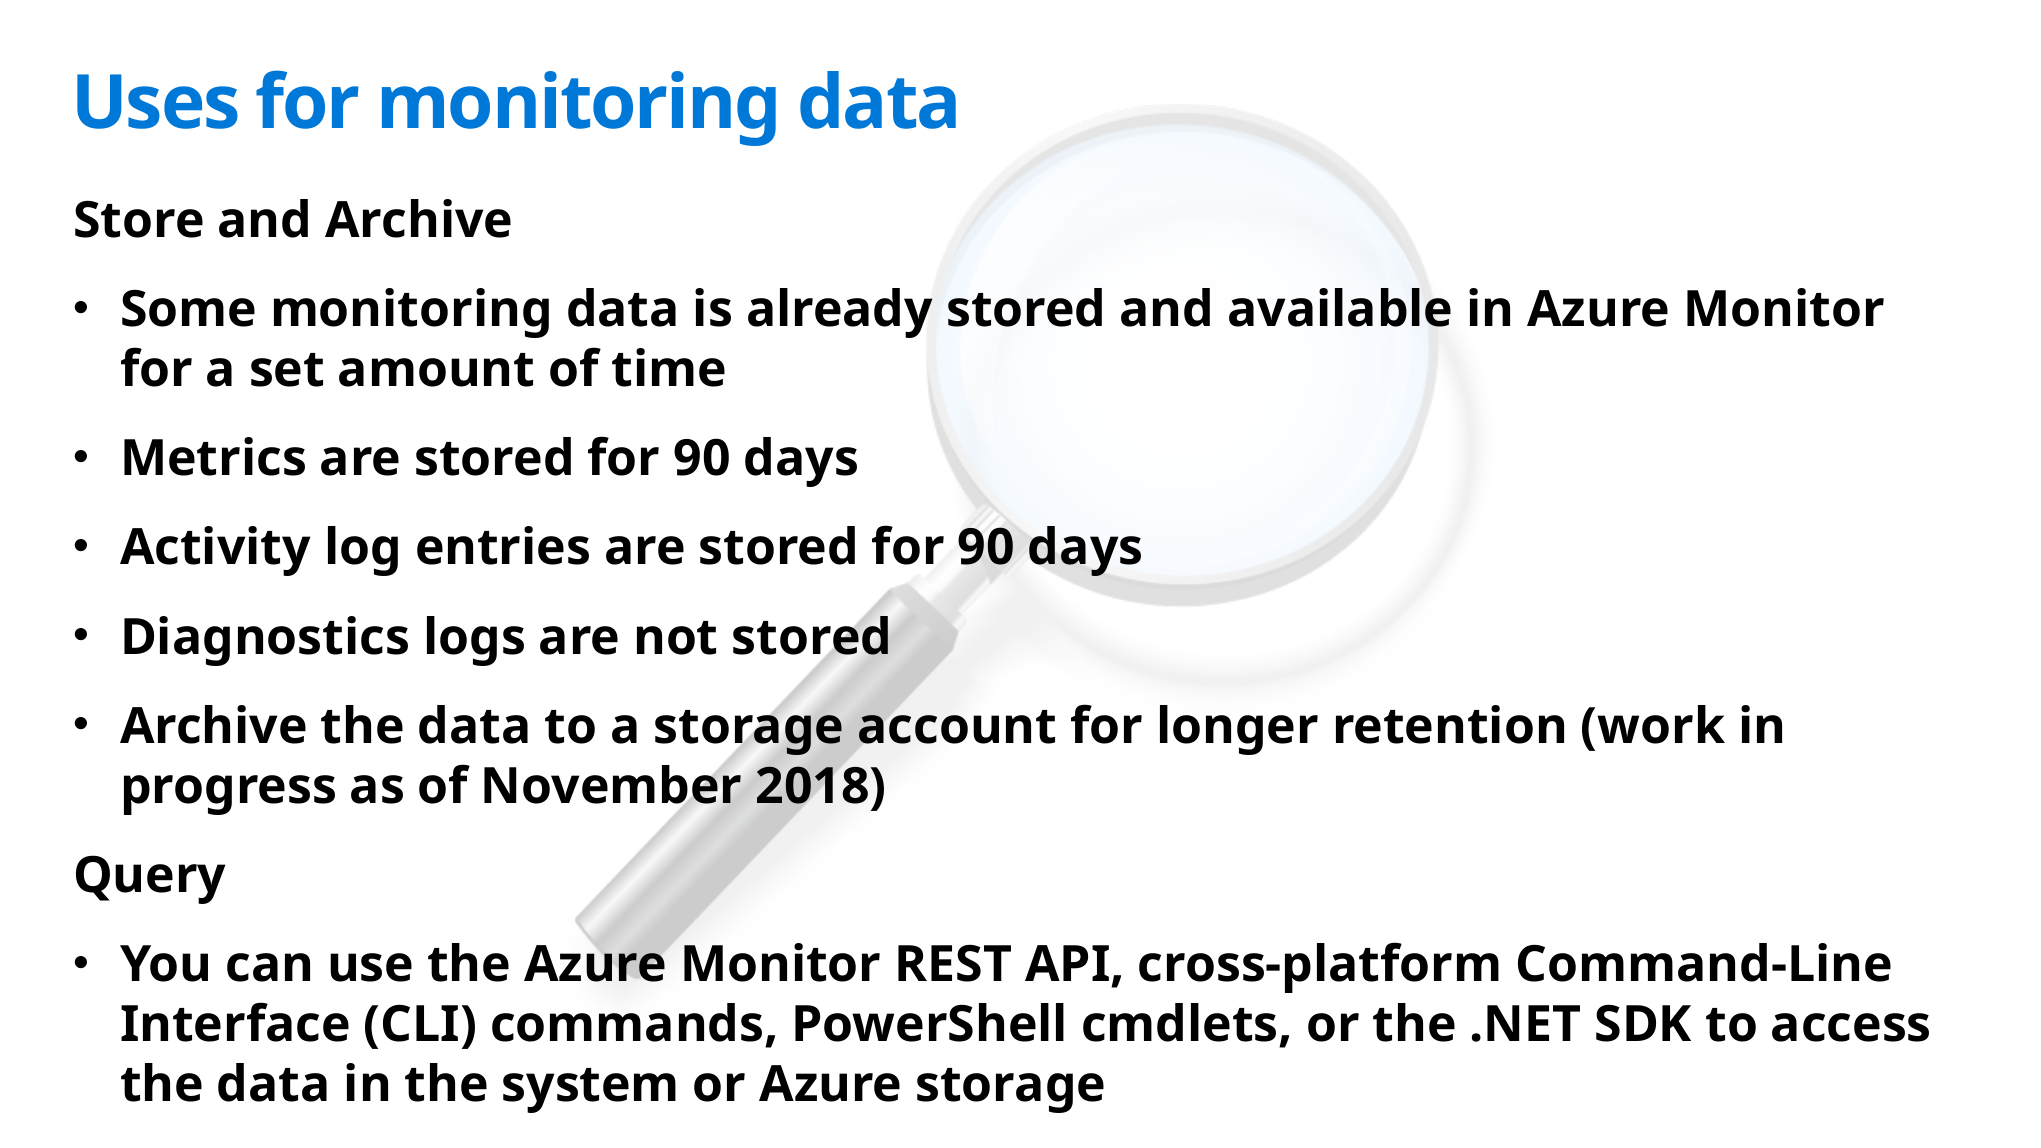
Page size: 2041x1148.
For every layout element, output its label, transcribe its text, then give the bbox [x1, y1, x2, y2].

title Uses for monitoring data [71, 37, 1969, 161]
list Store and Archive Some monitoring data is already stored and available in Azure Monitor for a set amount of time Metrics are stored for 90 days Activity log entries are stored for 90 days Diagnostics logs are not stored Archive the data to a storage account for longer retention (work in progress as of November 2018) Query You can use the Azure Monitor REST API, cross-platform Command-Line Interface (CLI) commands, PowerShell cmdlets, or the .NET SDK to access the data in the system or Azure storage [73, 187, 1971, 1148]
picture [540, 104, 1500, 1043]
